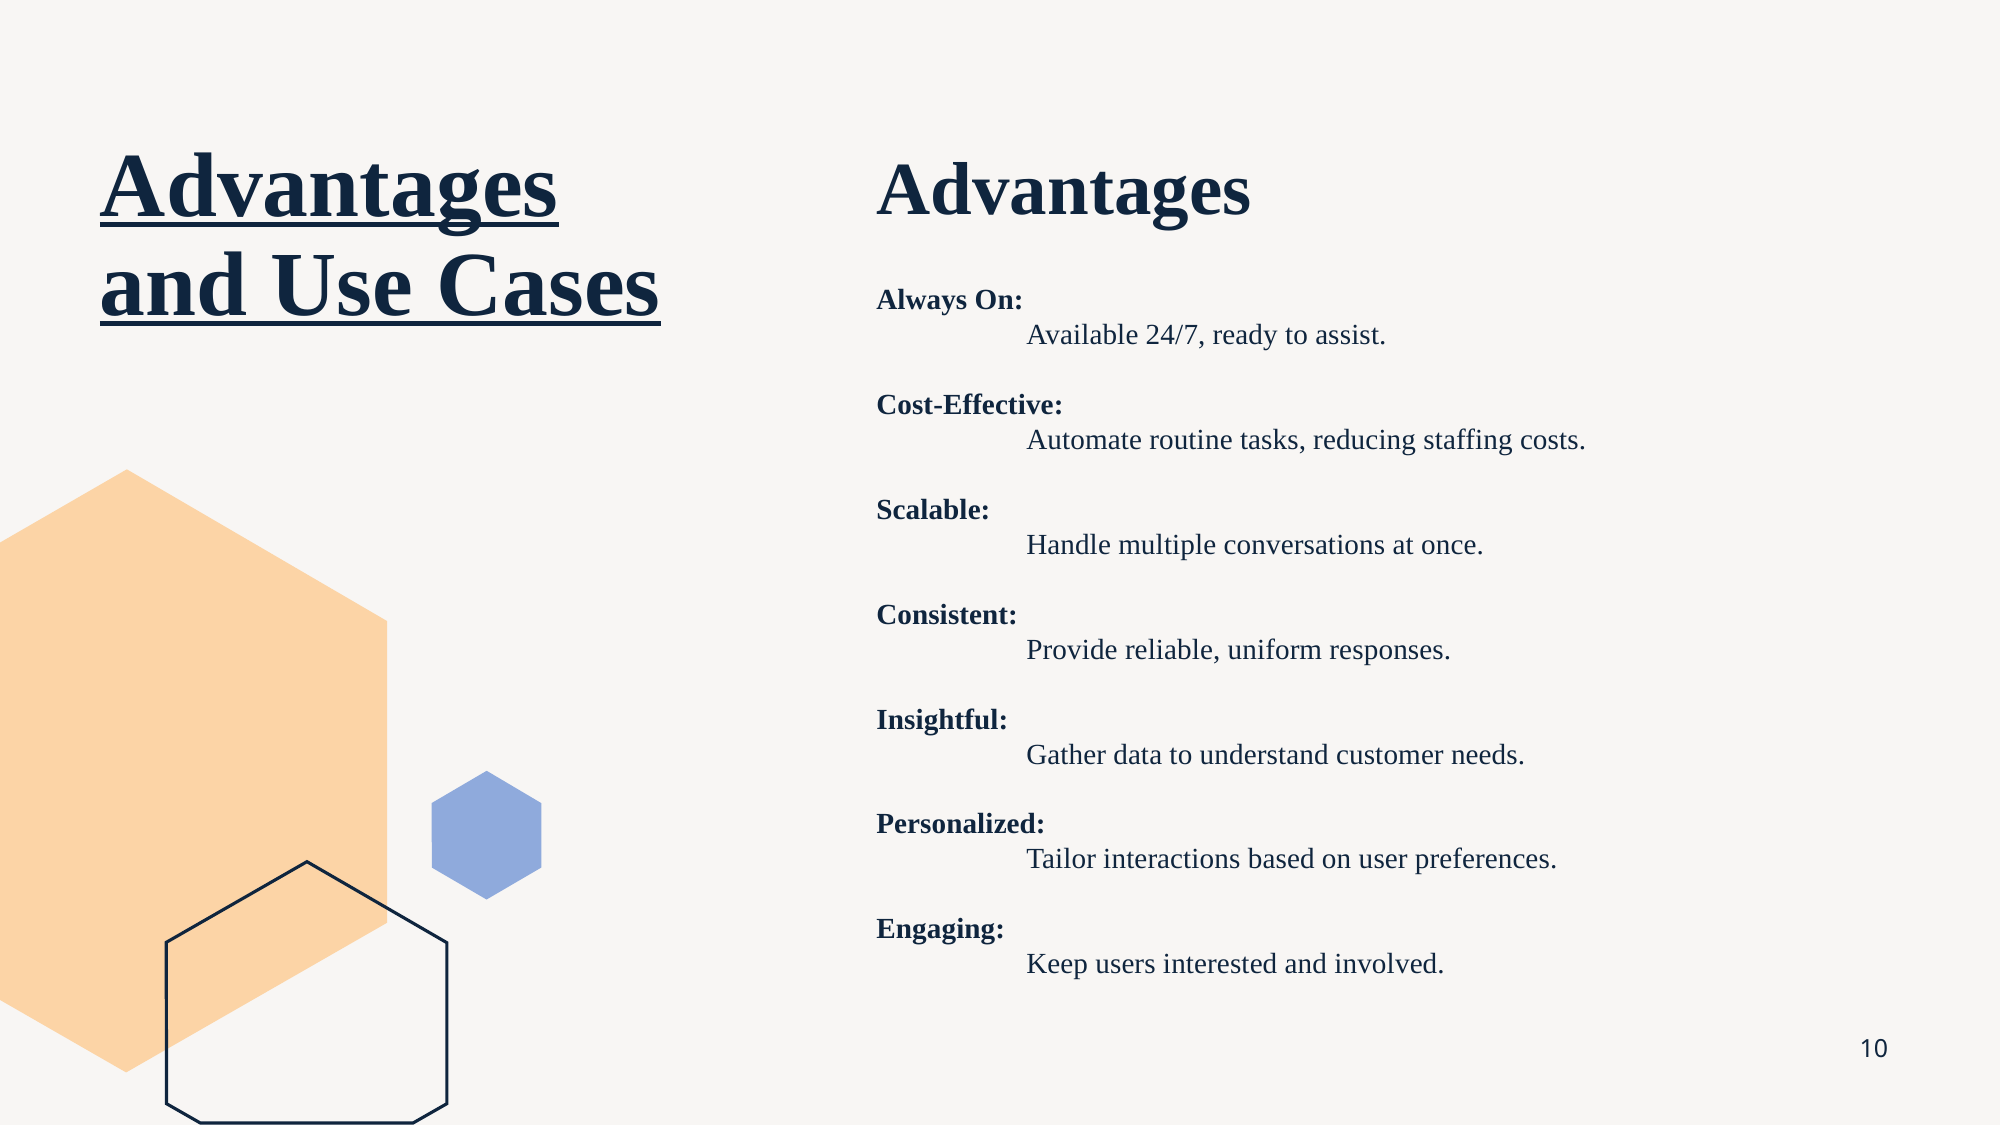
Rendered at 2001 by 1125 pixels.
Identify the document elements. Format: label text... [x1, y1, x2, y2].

list Always On: Available 24/7, ready to assist. Cost-Effective: Automate routine tasks, reducing staffing costs. Scalable: Handle multiple conversations at once. Consistent: Provide reliable, uniform responses. Insightful: Gather data to understand customer needs. Personalized: Tailor interactions based on user preferences. Engaging: Keep users interested and involved. [861, 272, 1712, 1020]
list Advantages [861, 147, 1712, 238]
slide_number 10 [1836, 1020, 1912, 1080]
title Advantages and Use Cases [84, 130, 741, 504]
